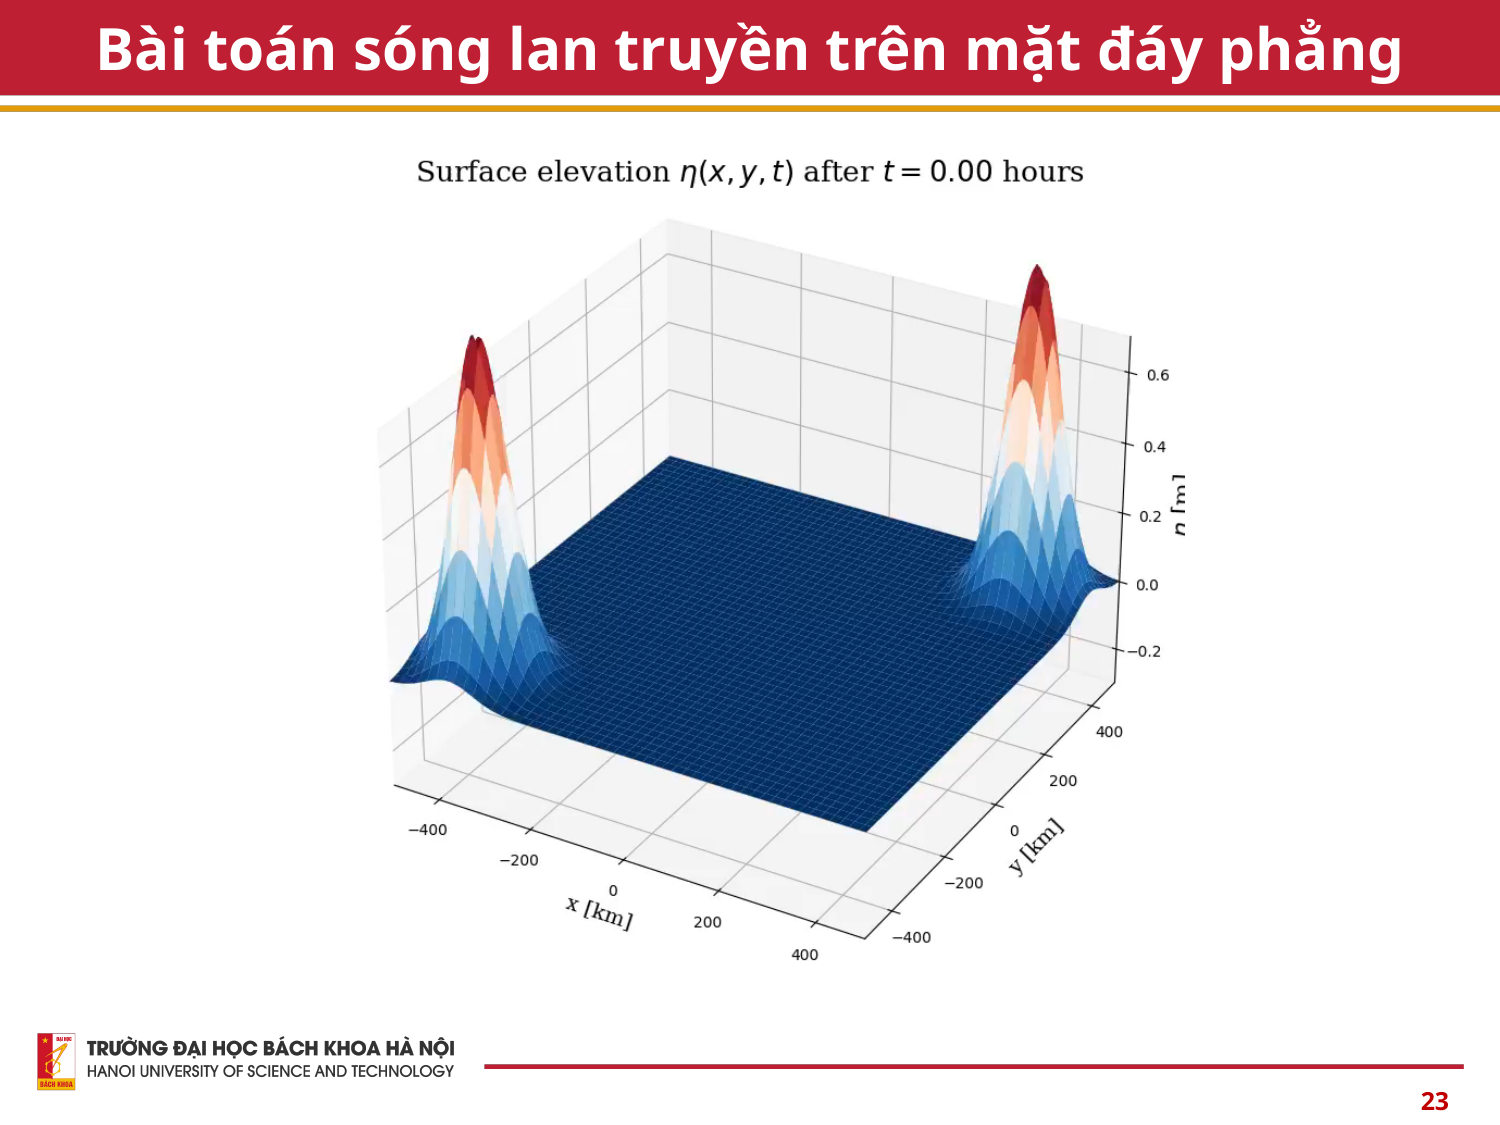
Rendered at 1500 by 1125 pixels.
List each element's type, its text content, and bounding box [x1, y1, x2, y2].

picture [0, 0, 1500, 1125]
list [315, 137, 1186, 1009]
slide_number 23 [1126, 1078, 1464, 1125]
title Bài toán sóng lan truyền trên mặt đáy phẳng [38, 12, 1462, 87]
